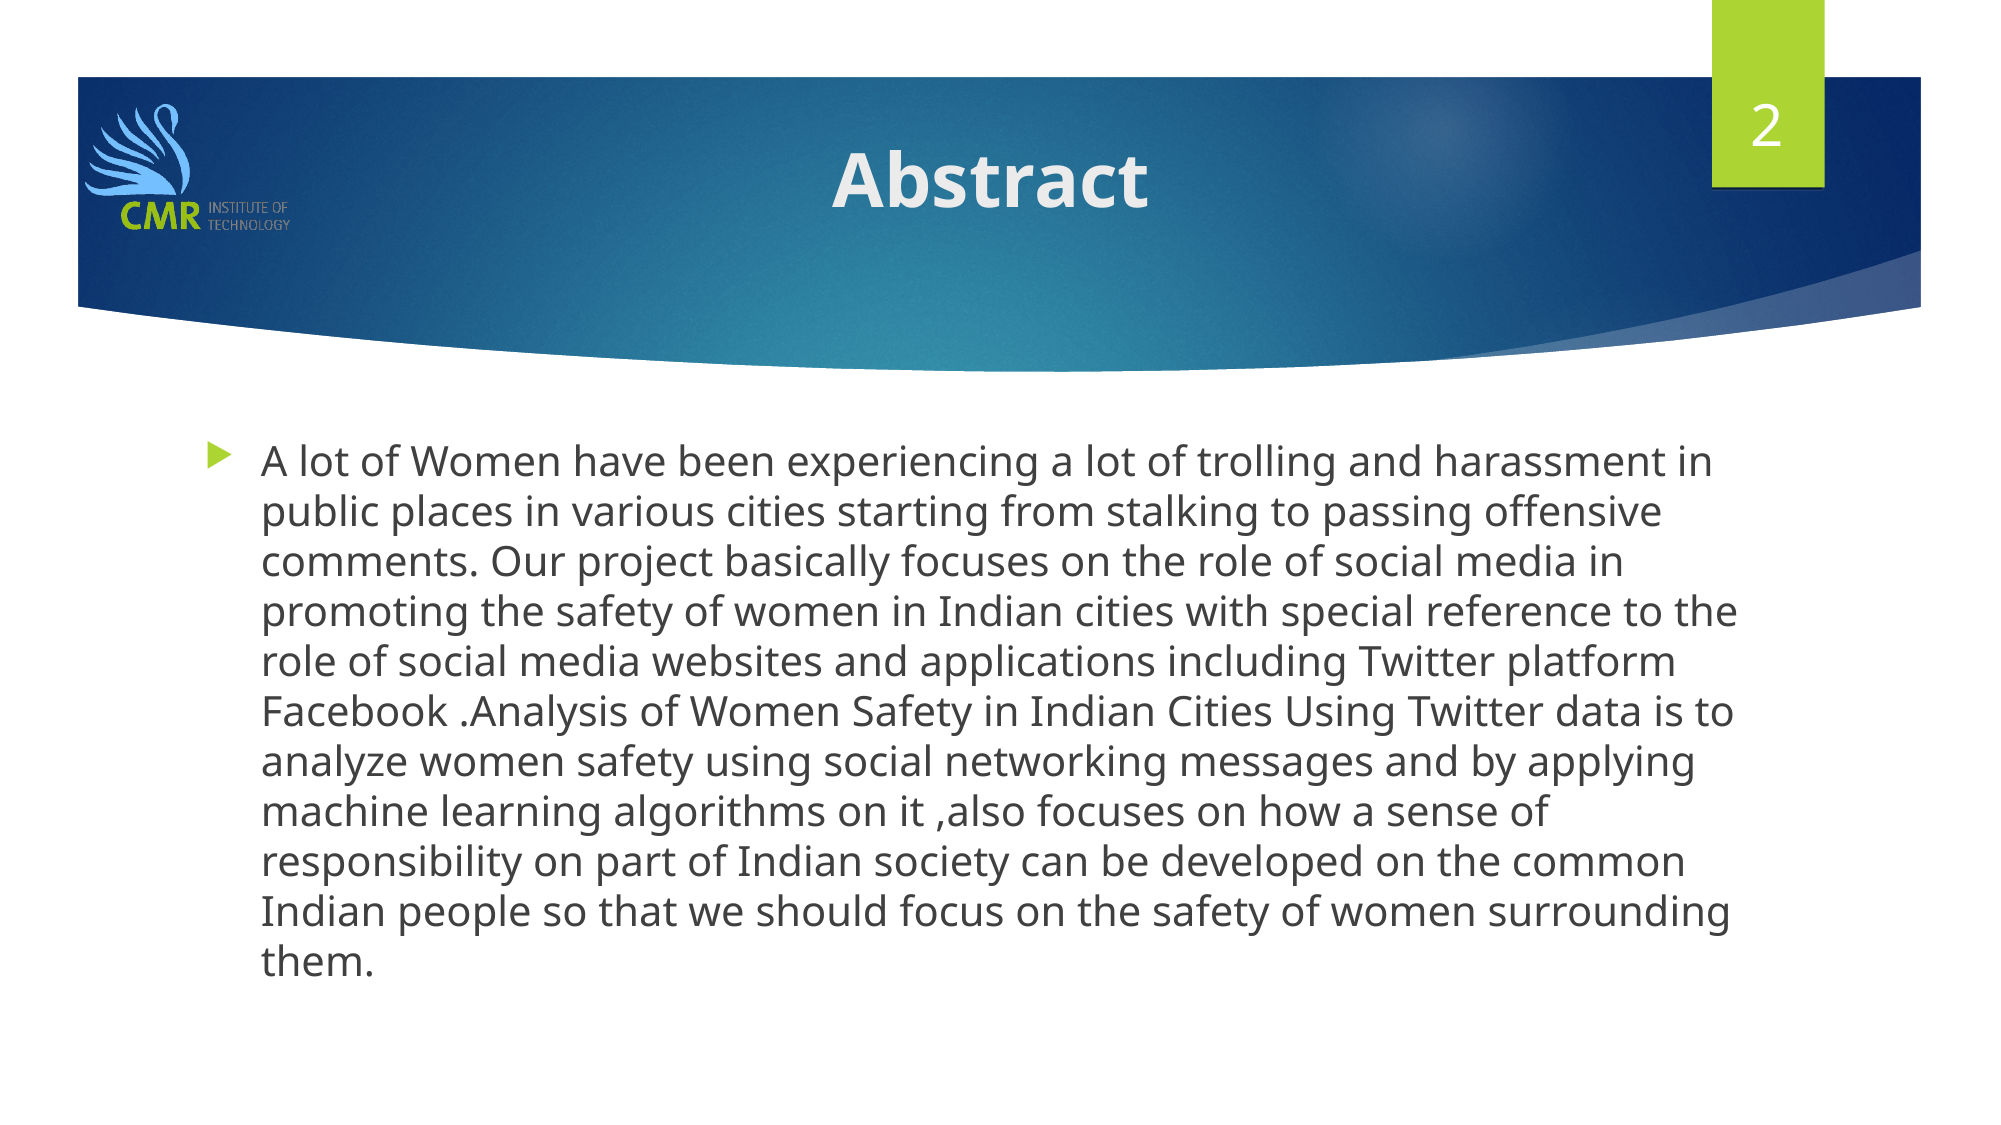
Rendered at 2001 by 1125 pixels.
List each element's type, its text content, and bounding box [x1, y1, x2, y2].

title Abstract [285, 119, 1699, 236]
list A lot of Women have been experiencing a lot of trolling and harassment in public places in various cities starting from stalking to passing offensive comments. Our project basically focuses on the role of social media in promoting the safety of women in Indian cities with special reference to the role of social media websites and applications including Twitter platform Facebook .Analysis of Women Safety in Indian Cities Using Twitter data is to analyze women safety using social networking messages and by applying machine learning algorithms on it ,also focuses on how a sense of responsibility on part of Indian society can be developed on the common Indian people so that we should focus on the safety of women surrounding them. [189, 427, 1827, 1027]
text_box 2 [1698, 48, 1836, 175]
picture [79, 78, 1920, 371]
